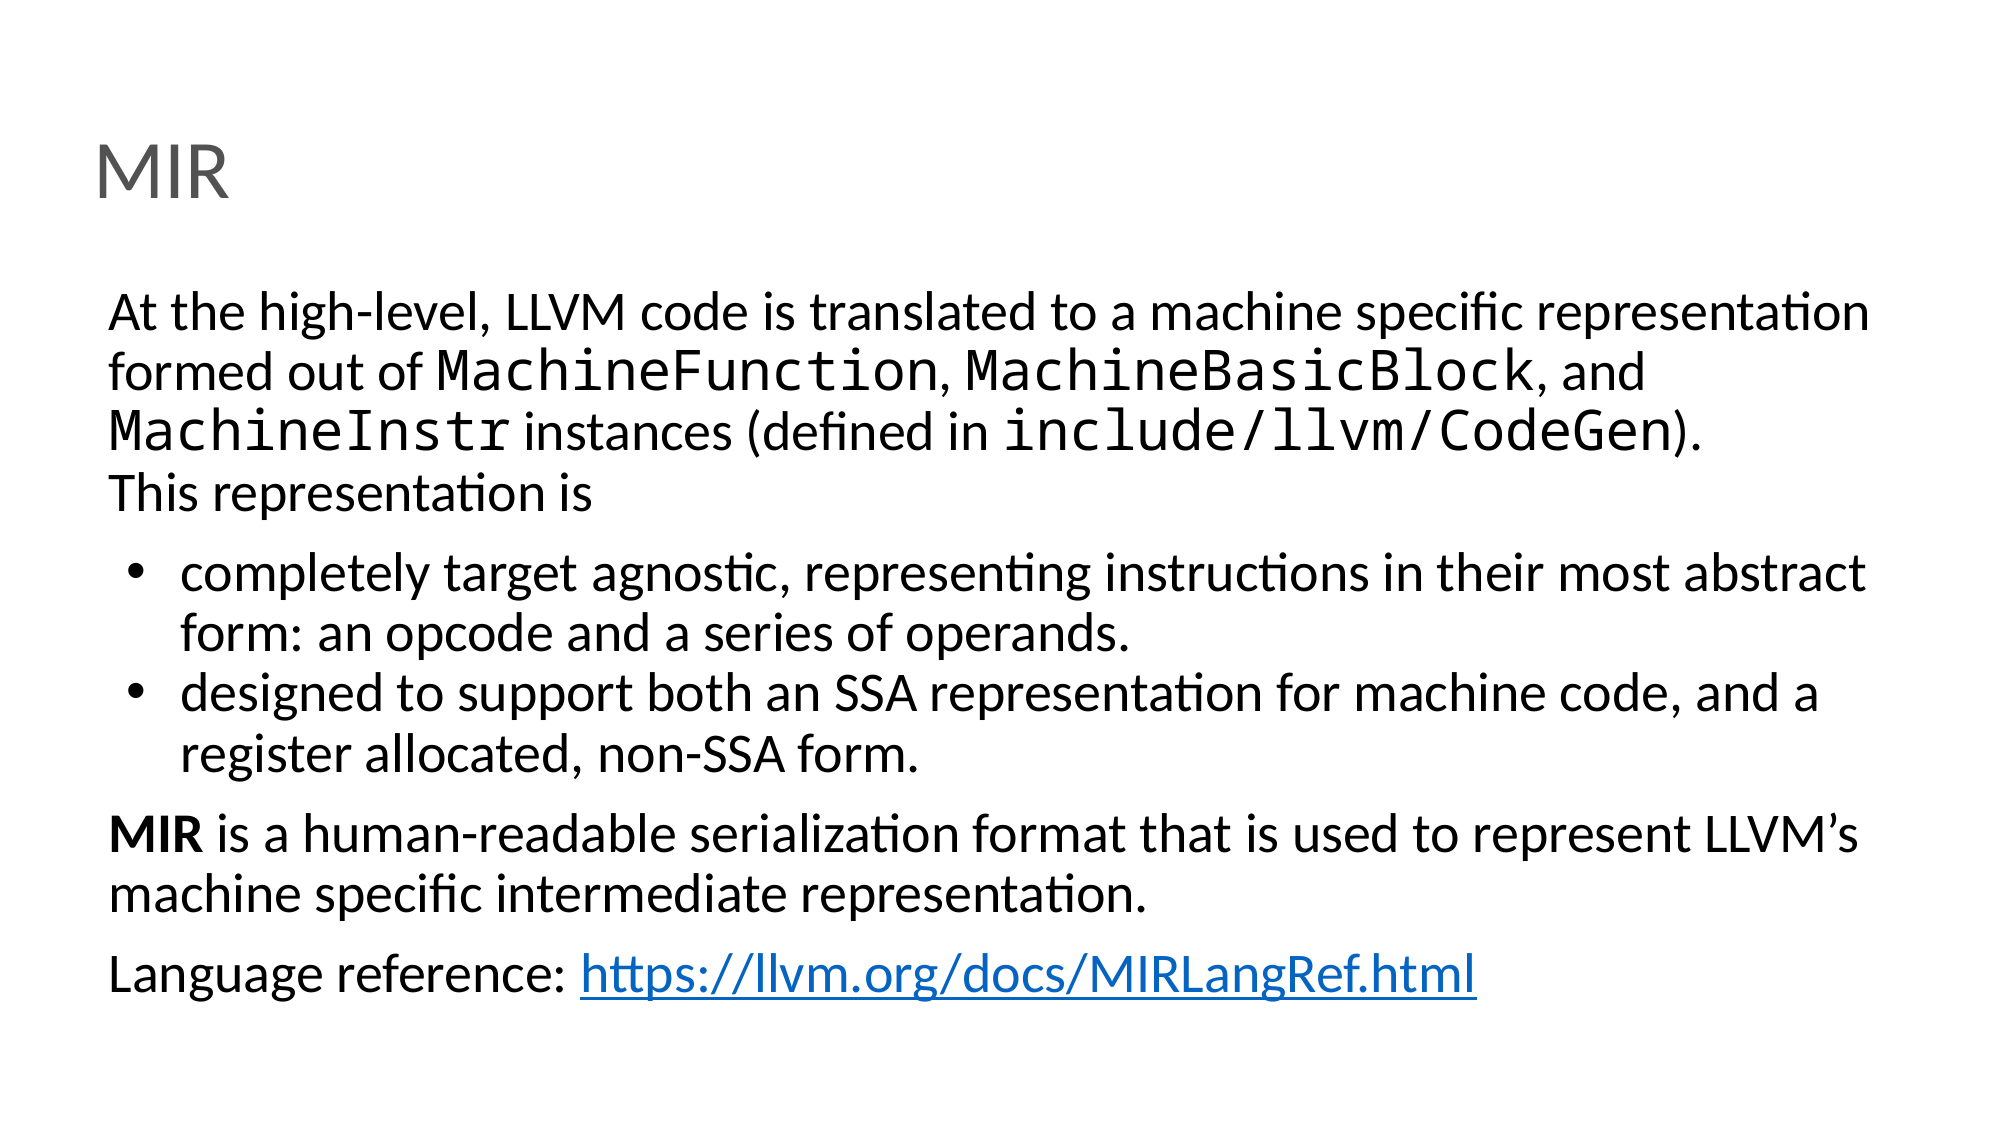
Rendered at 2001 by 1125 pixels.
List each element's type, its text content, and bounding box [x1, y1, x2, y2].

title MIR [93, 93, 1900, 250]
list At the high-level, LLVM code is translated to a machine specific representation formed out of MachineFunction, MachineBasicBlock, and MachineInstr instances (defined in include/llvm/CodeGen). This representation is completely target agnostic, representing instructions in their most abstract form: an opcode and a series of operands. designed to support both an SSA representation for machine code, and a register allocated, non-SSA form. MIR is a human-readable serialization format that is used to represent LLVM’s machine specific intermediate representation. Language reference: https://llvm.org/docs/MIRLangRef.html [93, 274, 1900, 1025]
